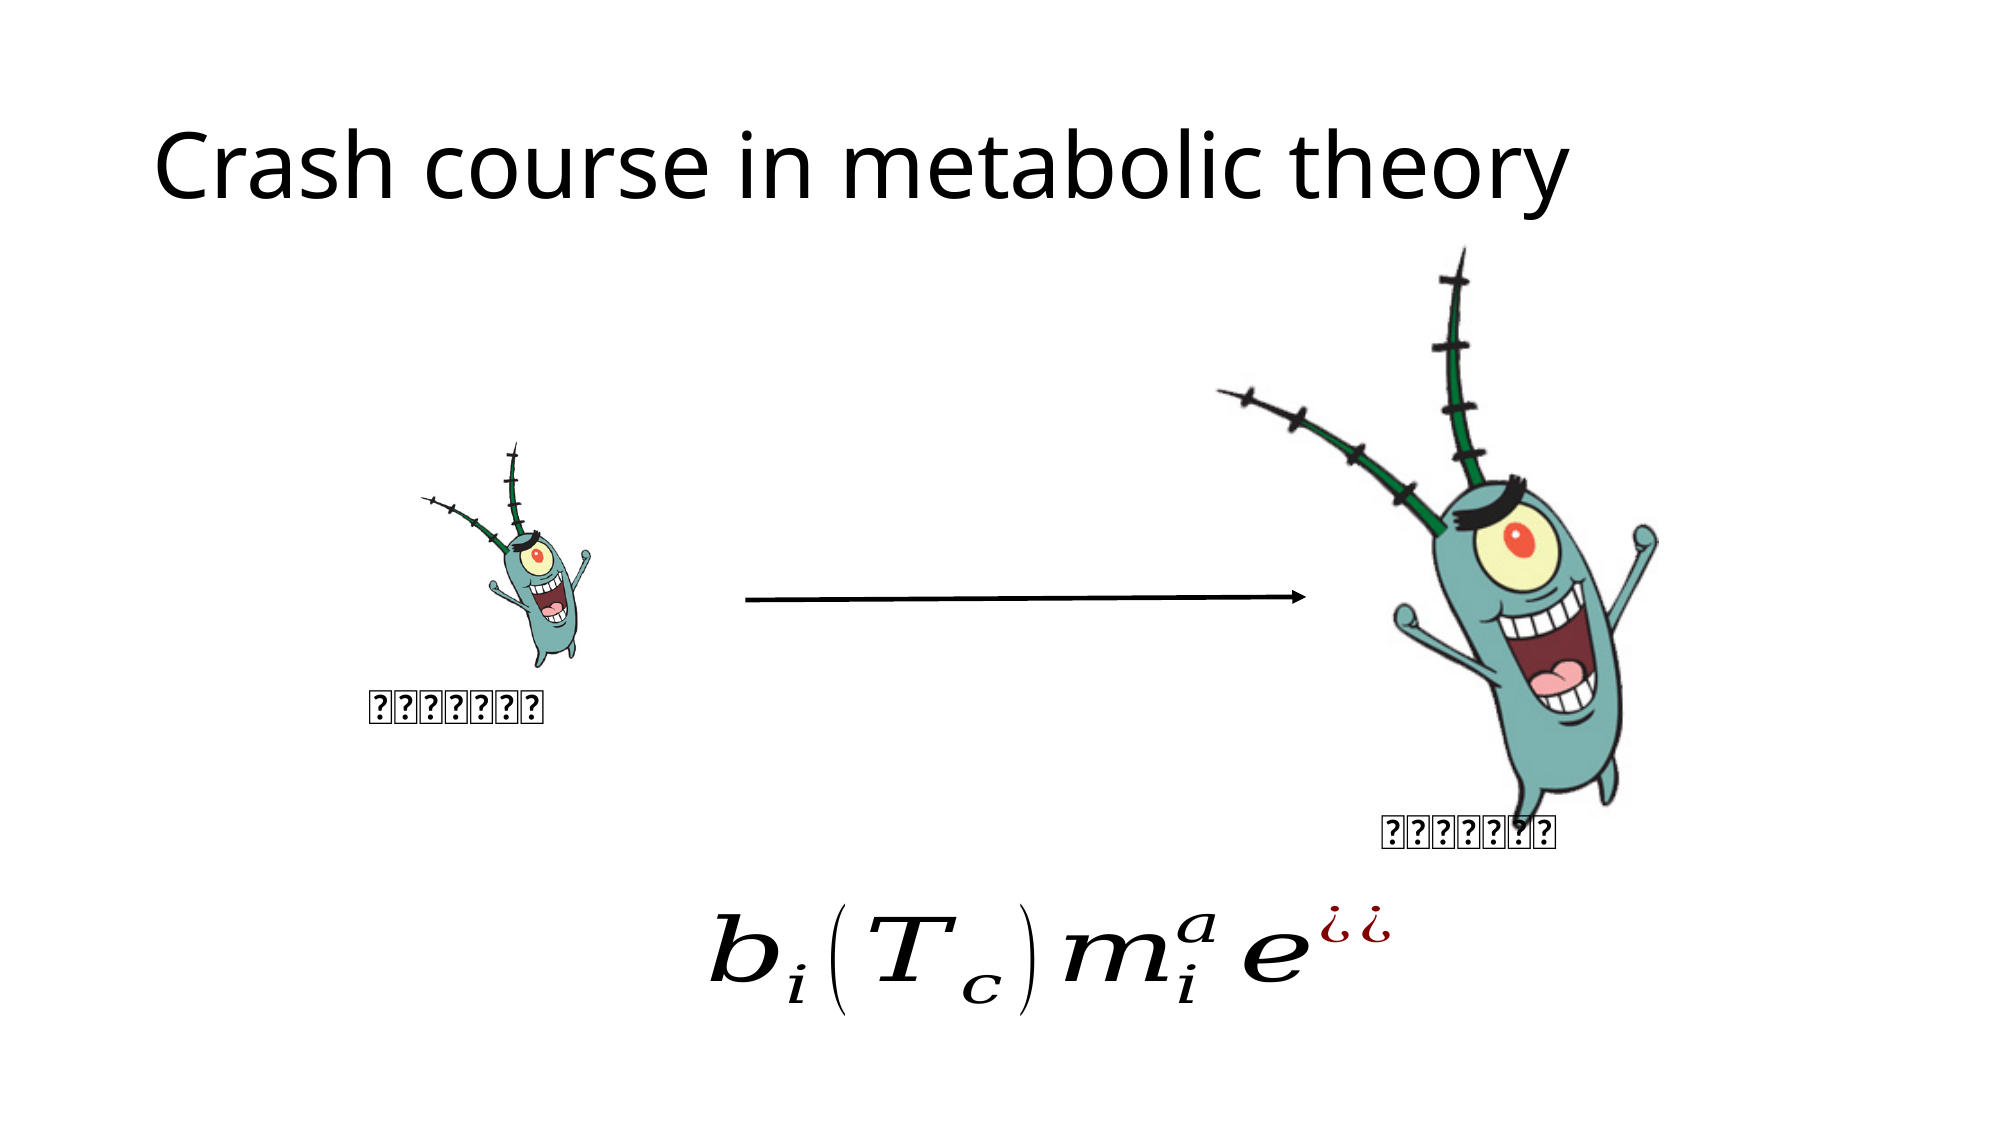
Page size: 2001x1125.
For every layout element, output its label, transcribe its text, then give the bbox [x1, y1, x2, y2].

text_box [745, 596, 1307, 600]
text_box 🔥🔥🔥🔥🔥🔥🔥 [1365, 792, 1808, 913]
title Crash course in metabolic theory [137, 59, 1863, 278]
picture [1214, 243, 1659, 831]
picture [419, 440, 591, 668]
text_box 🔥🔥🔥🔥🔥🔥🔥 [353, 667, 795, 787]
